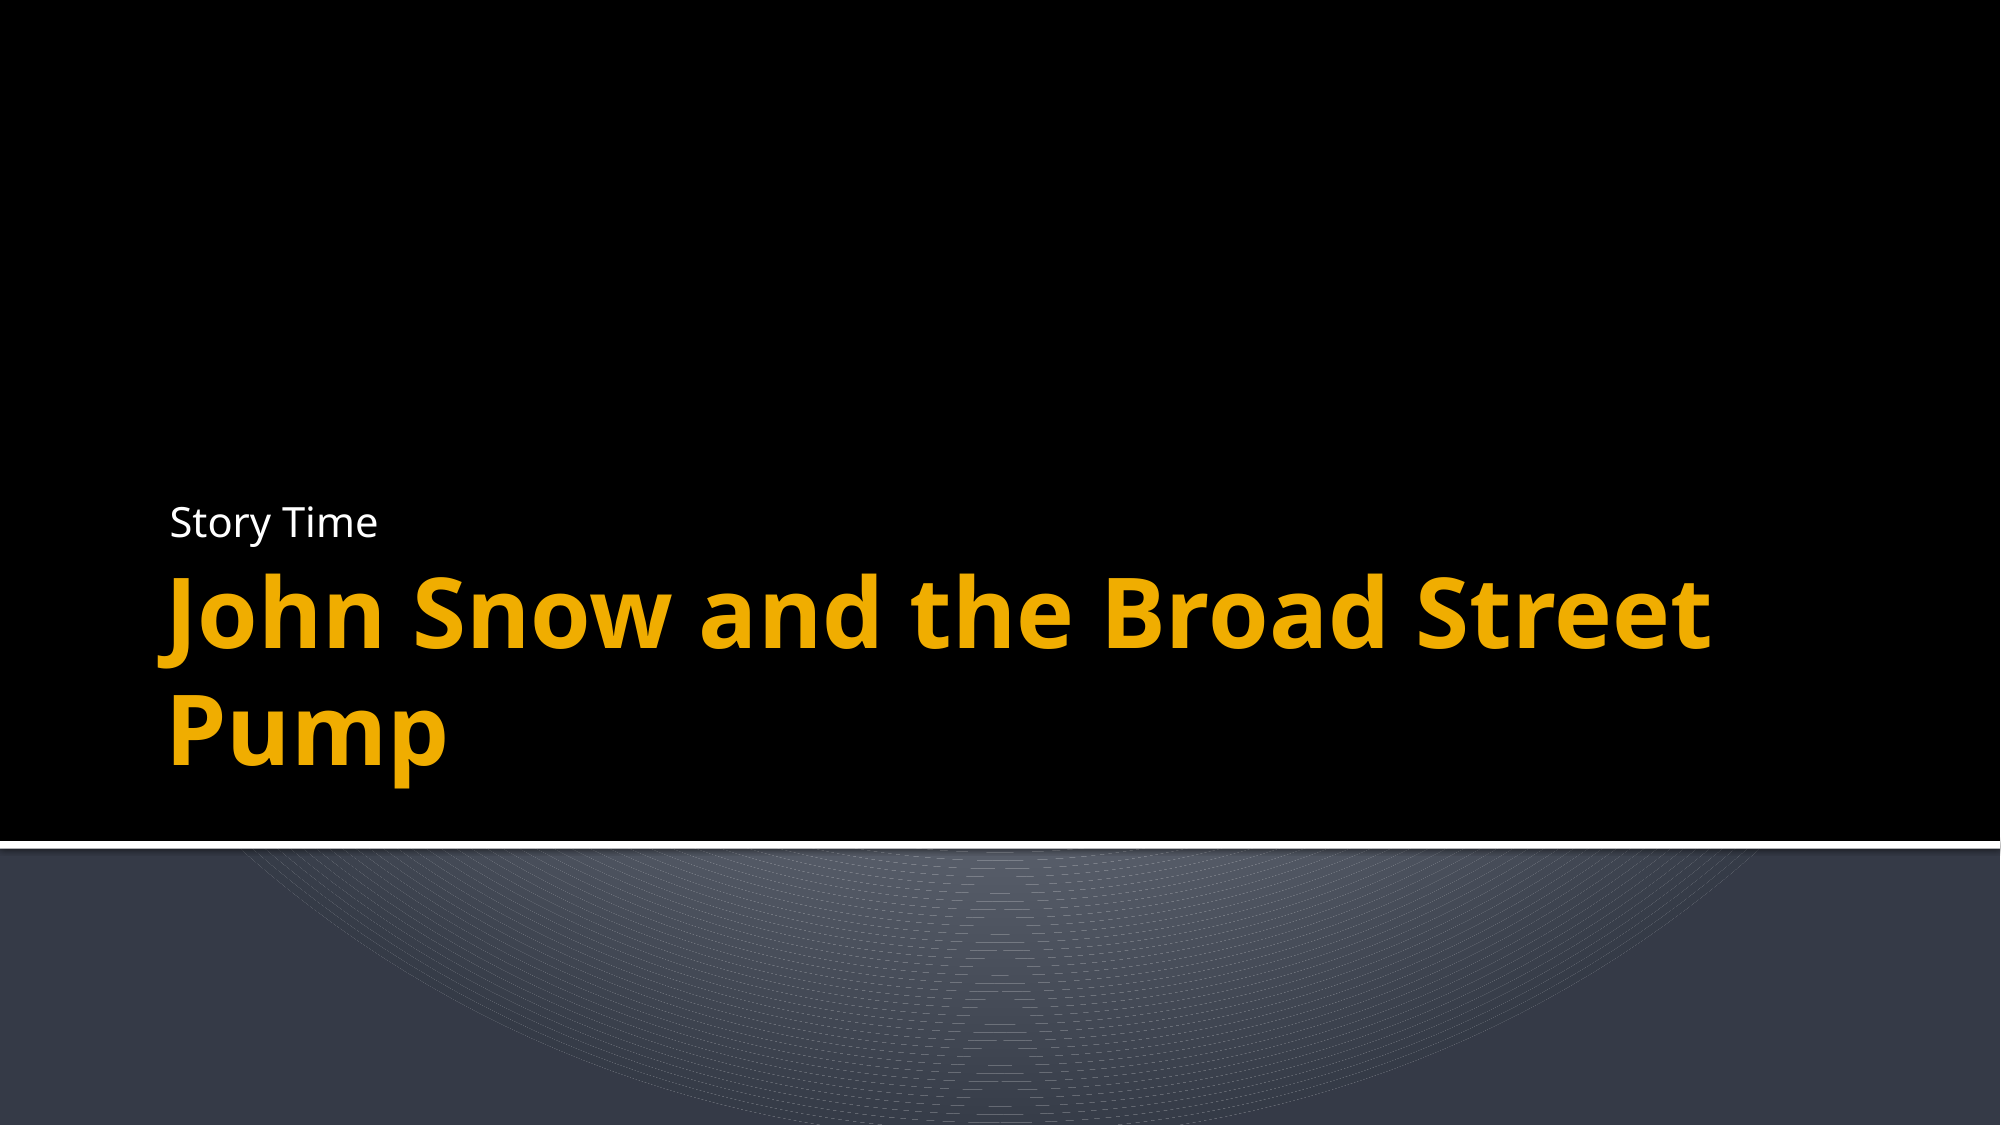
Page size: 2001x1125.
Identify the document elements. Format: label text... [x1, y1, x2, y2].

subtitle Story Time [150, 299, 1917, 546]
title John Snow and the Broad Street Pump [150, 550, 1917, 825]
